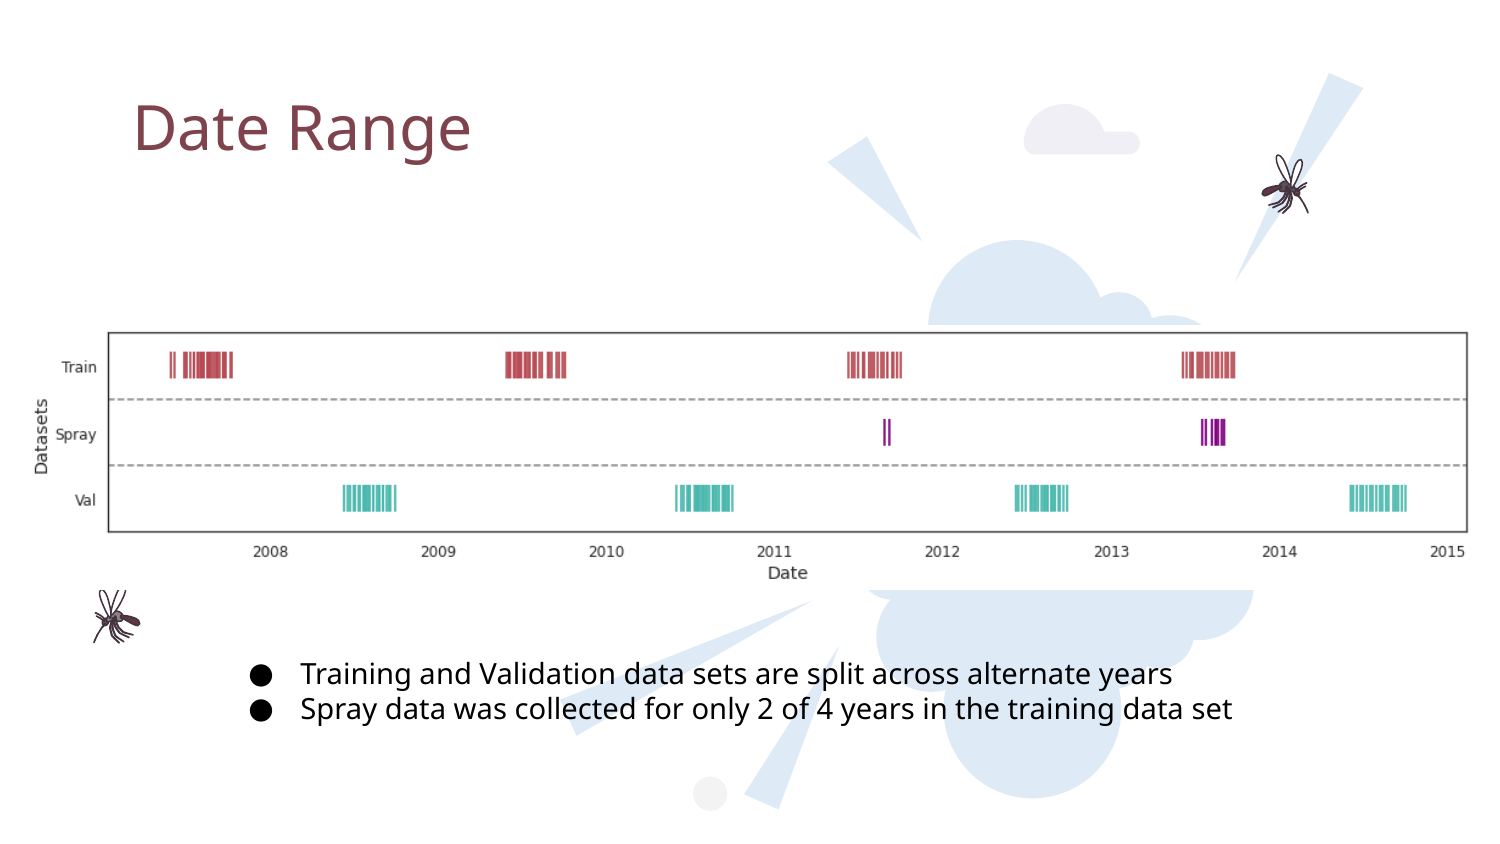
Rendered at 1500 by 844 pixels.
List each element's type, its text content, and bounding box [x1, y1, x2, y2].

title Date Range [116, 72, 1383, 167]
text_box Training and Validation data sets are split across alternate years Spray data was collected for only 2 of 4 years in the training data set [210, 640, 1375, 741]
picture [24, 325, 1476, 590]
